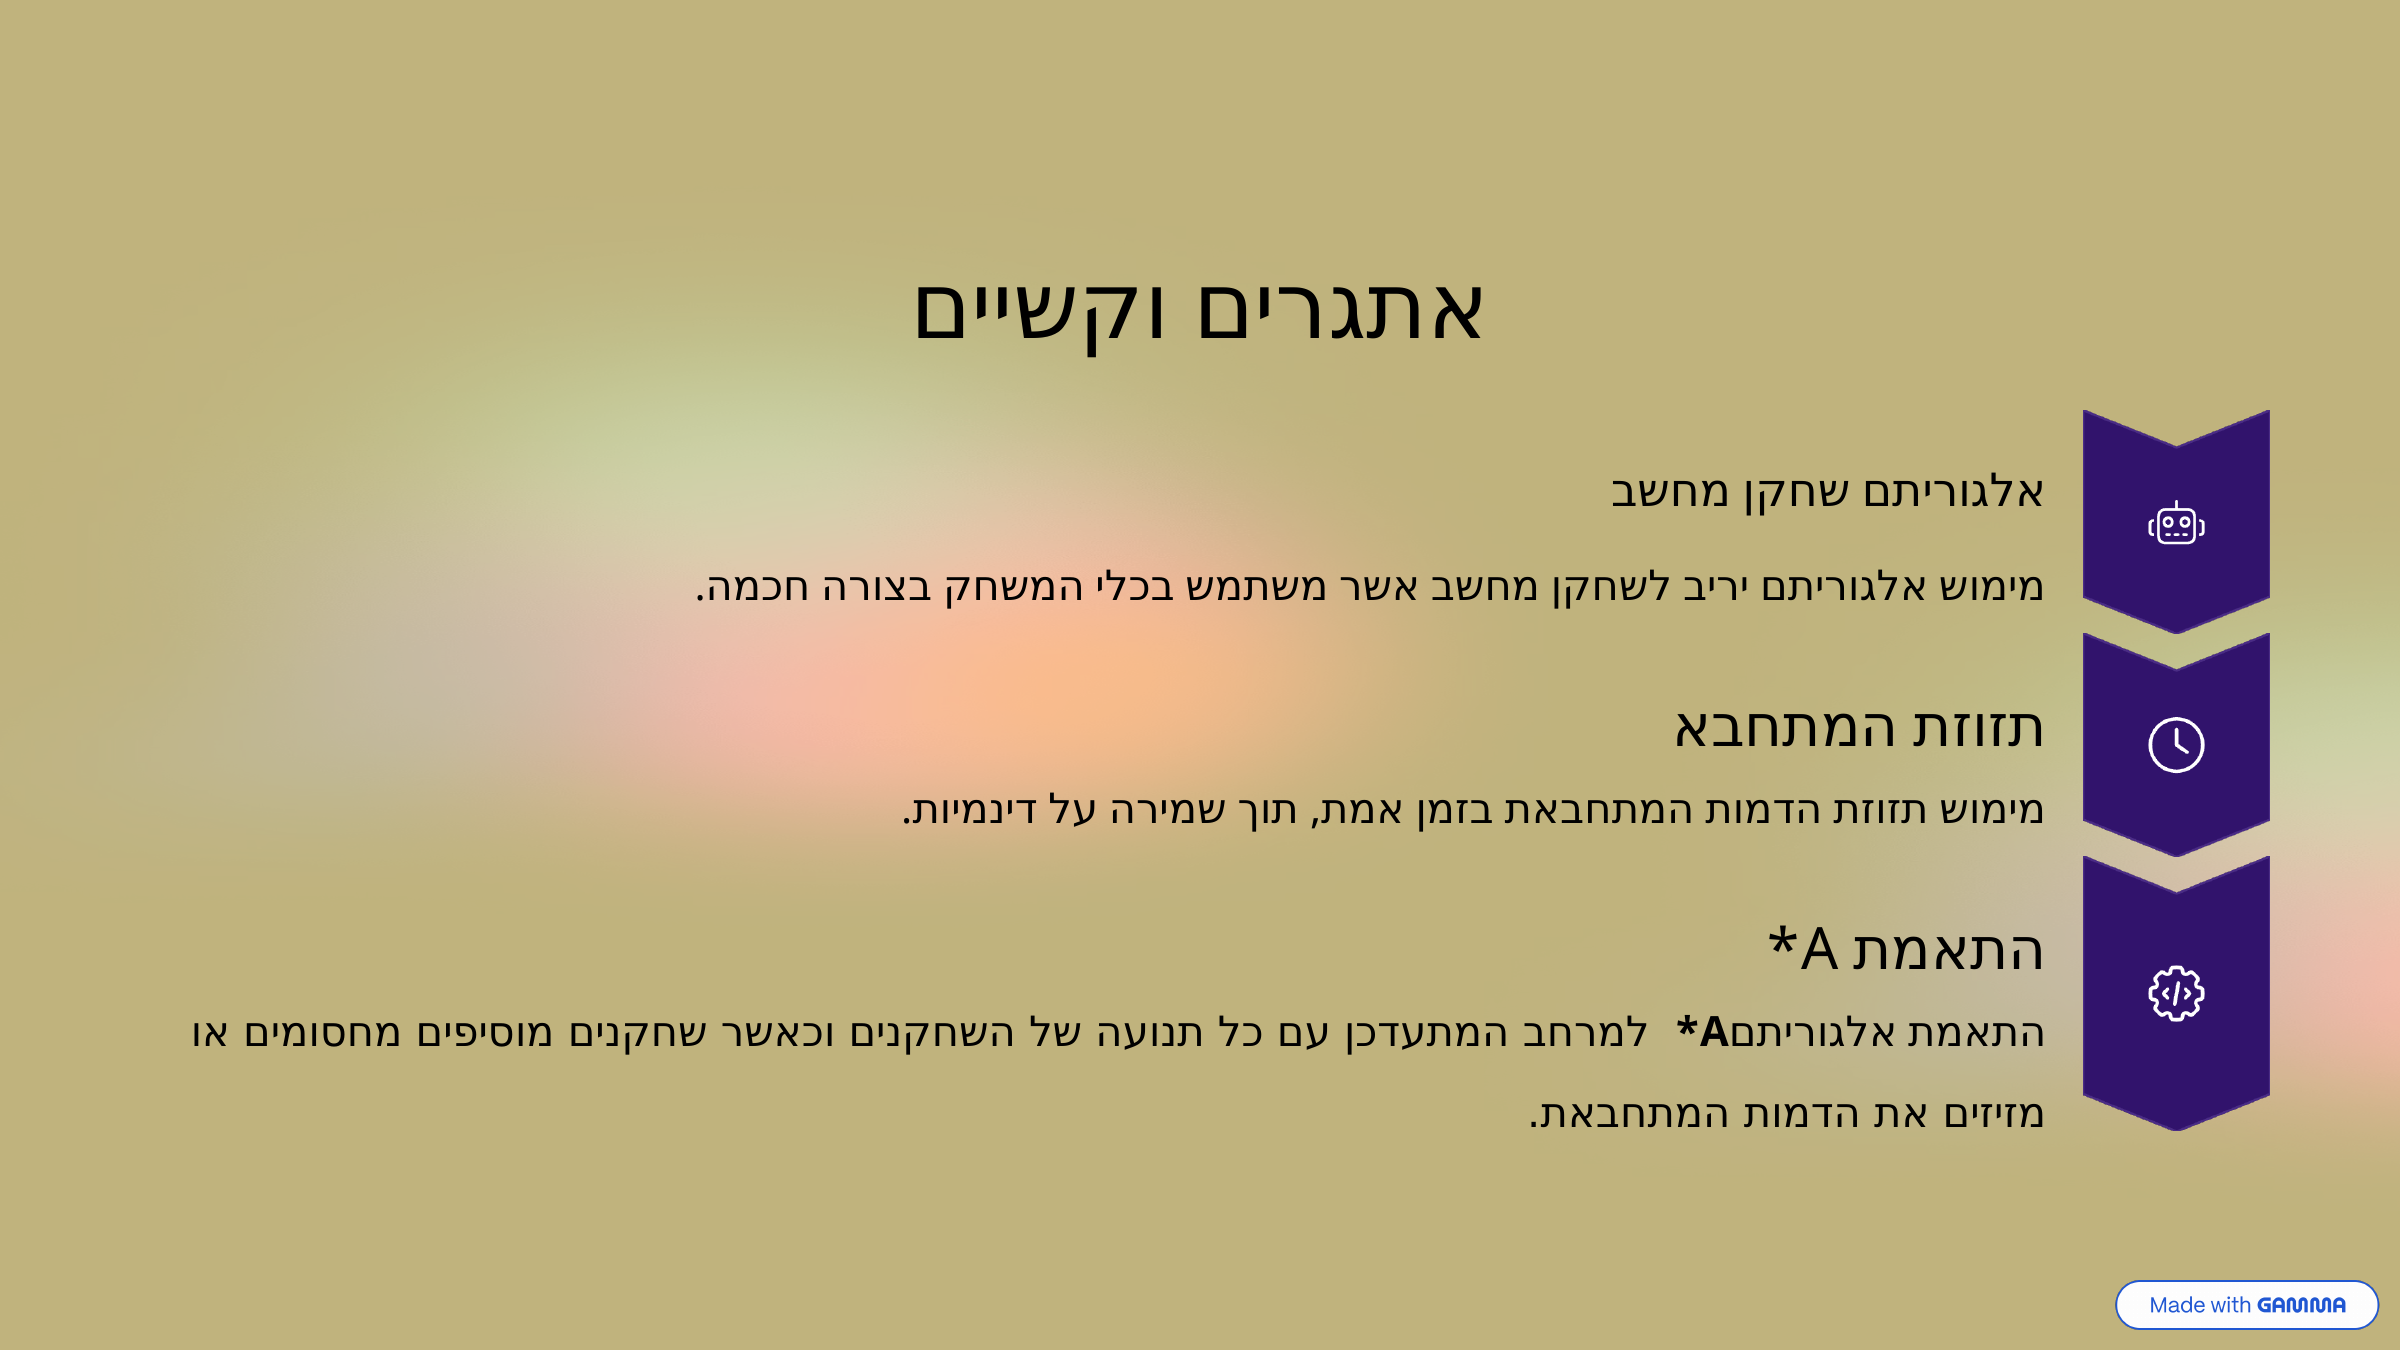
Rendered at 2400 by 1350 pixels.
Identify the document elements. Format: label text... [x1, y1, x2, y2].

text_box תזוזת המתחבא [1558, 670, 2047, 751]
picture [2106, 1271, 2389, 1339]
text_box מימוש תזוזת הדמות המתחבאת בזמן אמת, תוך שמירה על דינמיות. [130, 751, 2047, 823]
text_box אלגוריתם שחקן מחשב [1581, 447, 2047, 506]
text_box מימוש אלגוריתם יריב לשחקן מחשב אשר משתמש בכלי המשחק בצורה חכמה. [130, 527, 2047, 599]
text_box התאמת אלגוריתםA* למרחב המתעדכן עם כל תנועה של השחקנים וכאשר שחקנים מוסיפים מחסומים או מזיזים את הדמות המתחבאת. [130, 974, 2047, 1094]
text_box אתגרים וקשיים [734, 219, 1666, 336]
text_box התאמת A* [1544, 893, 2047, 974]
picture [2083, 409, 2270, 1131]
